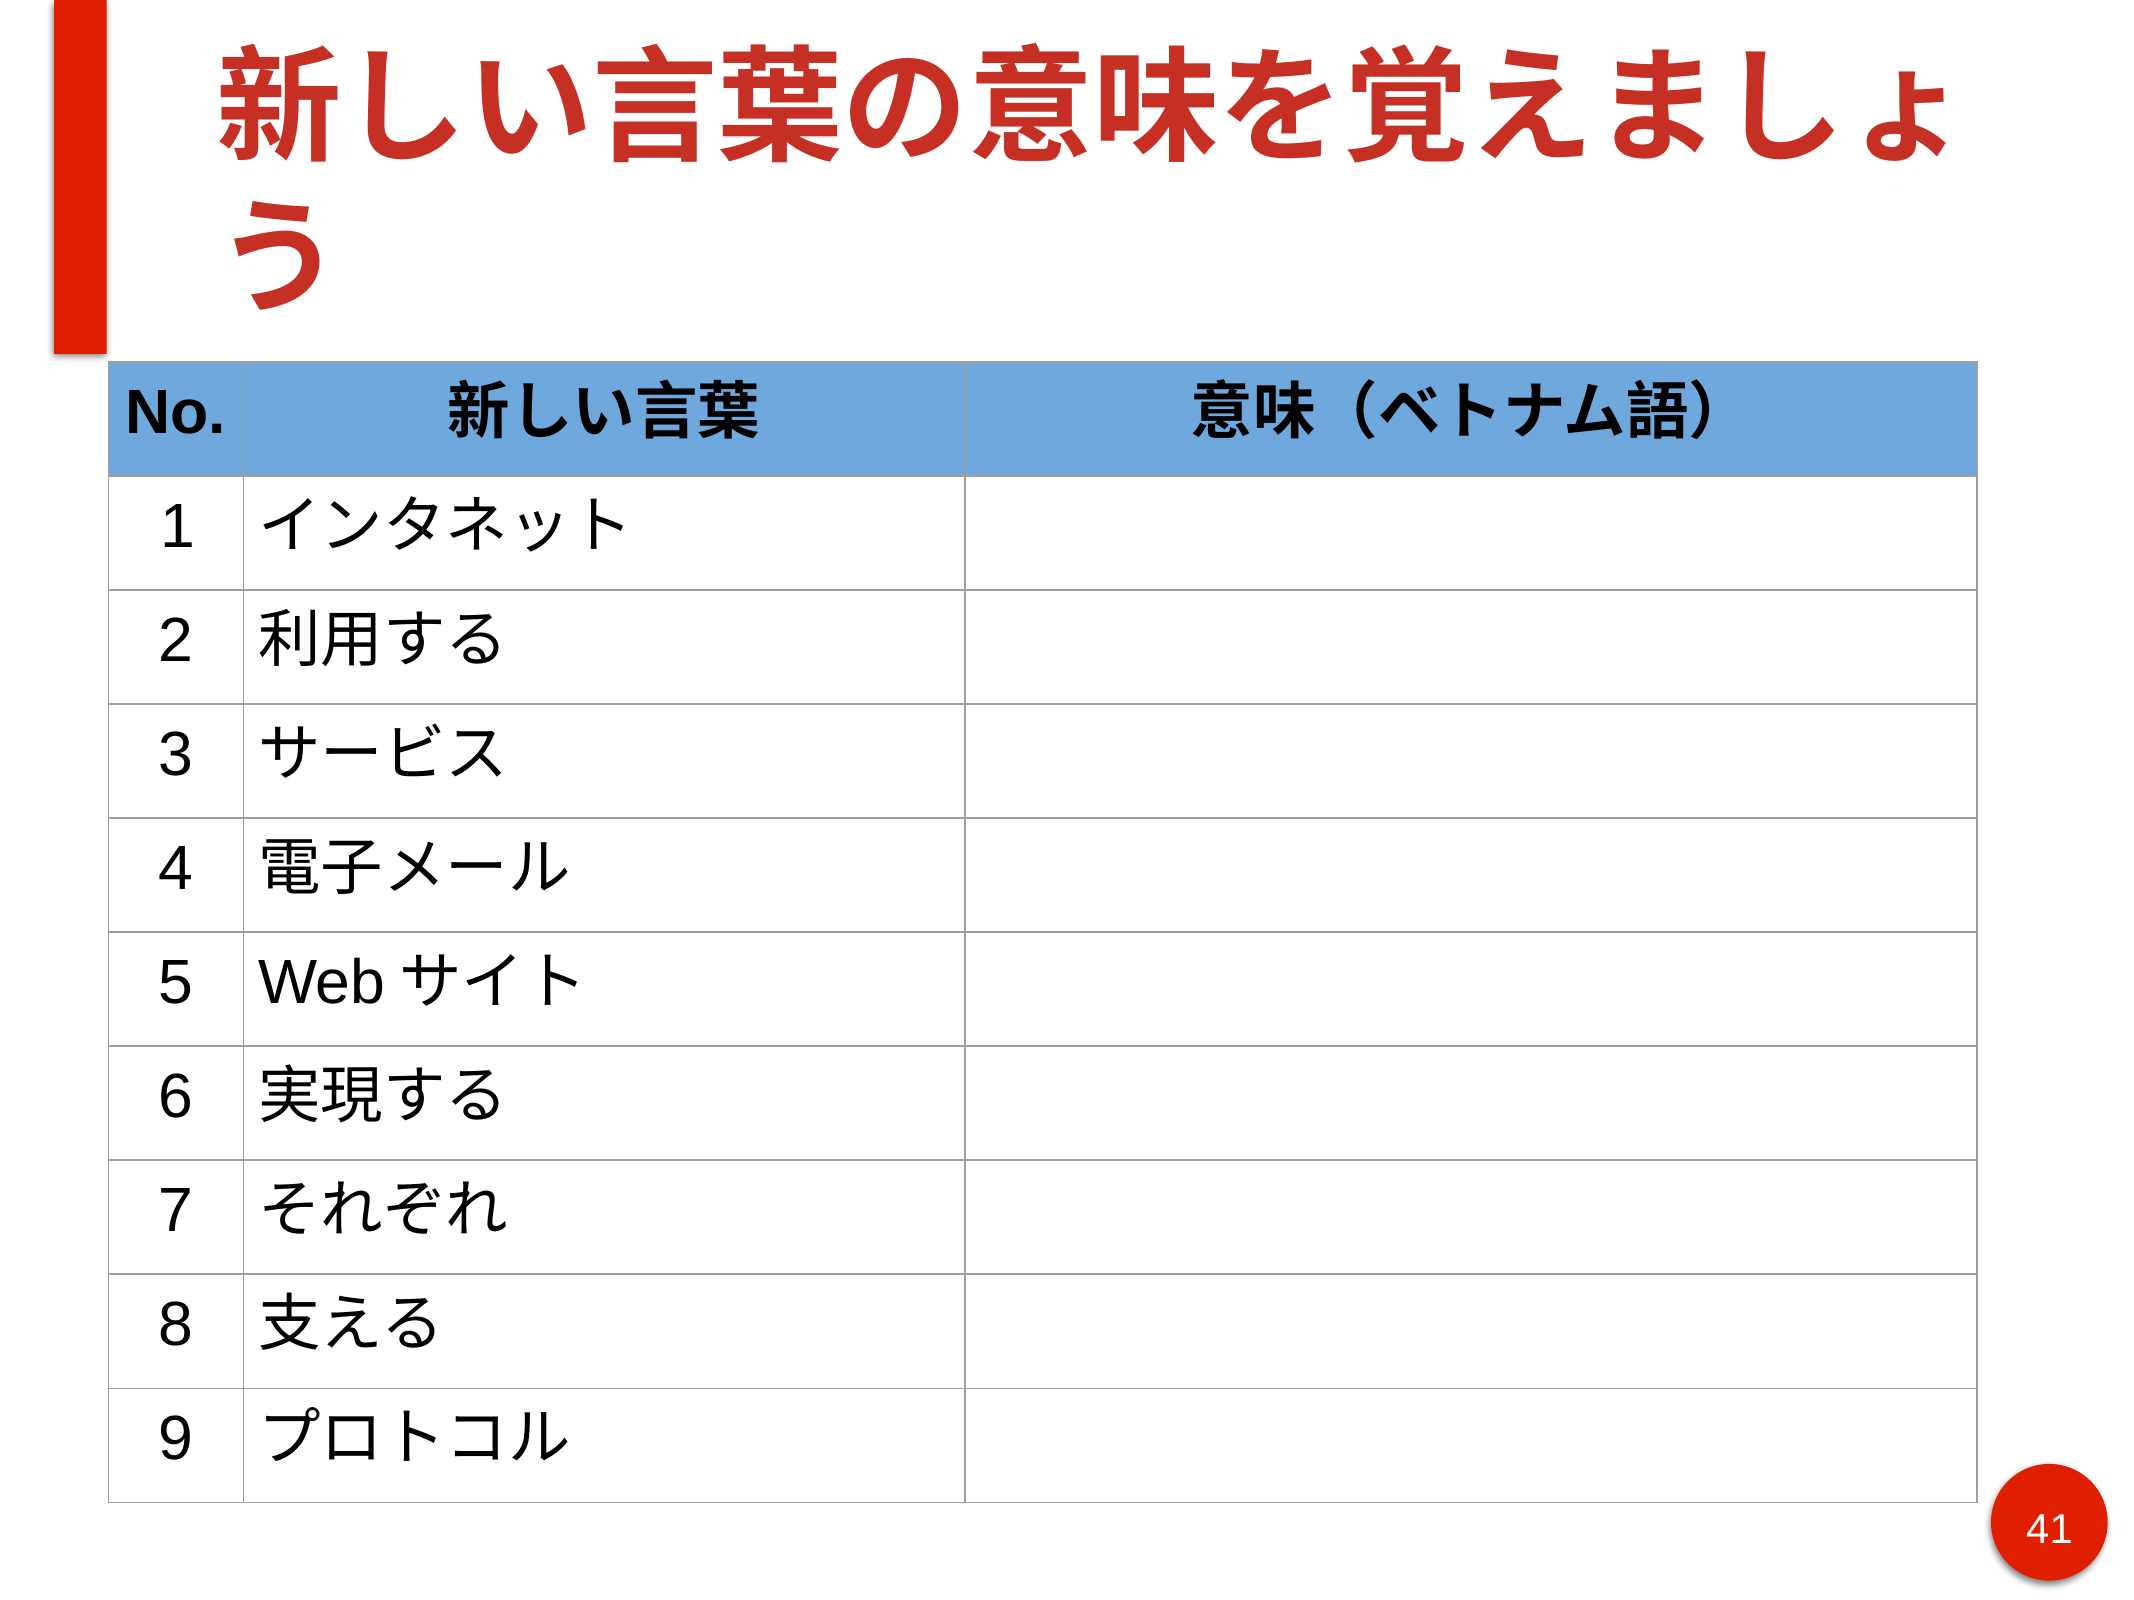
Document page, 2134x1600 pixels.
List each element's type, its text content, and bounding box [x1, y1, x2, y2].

table_cell [966, 1047, 1976, 1159]
table_cell [966, 1275, 1976, 1388]
table_cell 4 [109, 819, 243, 931]
table_cell インタネット [244, 477, 964, 589]
table_cell 6 [109, 1047, 243, 1159]
table_cell 5 [109, 933, 243, 1045]
table_cell それぞれ [244, 1161, 964, 1273]
table_cell 3 [109, 705, 243, 817]
table_cell 2 [109, 591, 243, 703]
table_cell [966, 1389, 1976, 1502]
table_cell 利用する [244, 591, 964, 703]
table_header 新しい言葉 [244, 363, 964, 475]
table_cell 実現する [244, 1047, 964, 1159]
table_cell Webサイト [244, 933, 964, 1045]
table_cell 9 [109, 1389, 243, 1502]
table_cell [966, 591, 1976, 703]
table_cell [966, 705, 1976, 817]
table_cell [966, 933, 1976, 1045]
table_cell [966, 1161, 1976, 1273]
table_header 意味（ベトナム語） [966, 363, 1976, 475]
table_cell 電子メール [244, 819, 964, 931]
table_cell サービス [244, 705, 964, 817]
table_cell 7 [109, 1161, 243, 1273]
slide_number 41 [2012, 1493, 2087, 1552]
table_cell 1 [109, 477, 243, 589]
table_cell プロトコル [244, 1389, 964, 1502]
table_cell 8 [109, 1275, 243, 1388]
title 新しい言葉の意味を覚えましょう [208, 18, 2030, 336]
table_header No. [109, 363, 243, 475]
table_cell 支える [244, 1275, 964, 1388]
table_cell [966, 819, 1976, 931]
table_cell [966, 477, 1976, 589]
